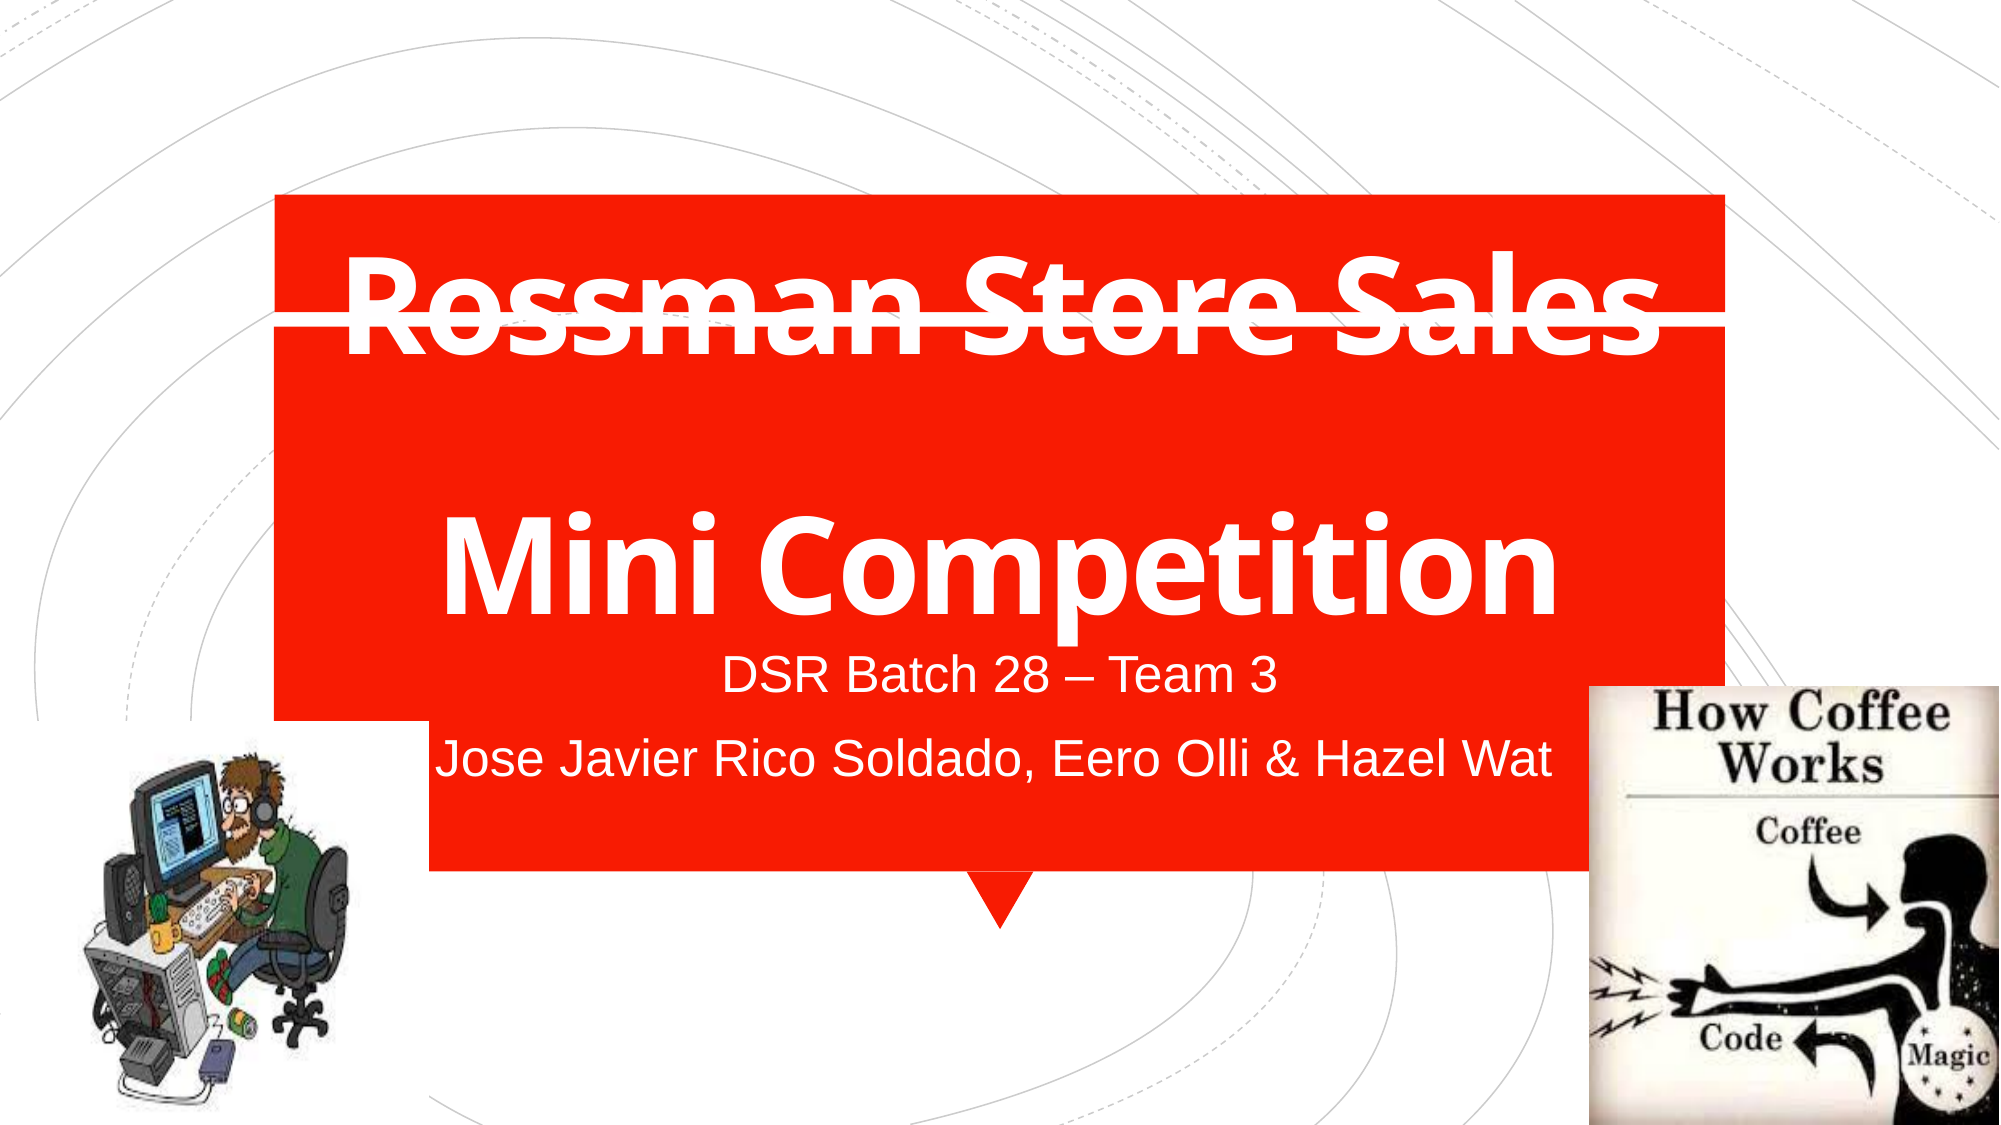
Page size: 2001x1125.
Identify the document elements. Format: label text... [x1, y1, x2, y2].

picture [0, 720, 430, 1125]
title Rossman Store Sales Mini Competition [287, 353, 1712, 641]
subtitle DSR Batch 28 – Team 3 By Jose Javier Rico Soldado, Eero Olli & Hazel Wat [288, 640, 1712, 858]
picture [1589, 686, 2000, 1125]
